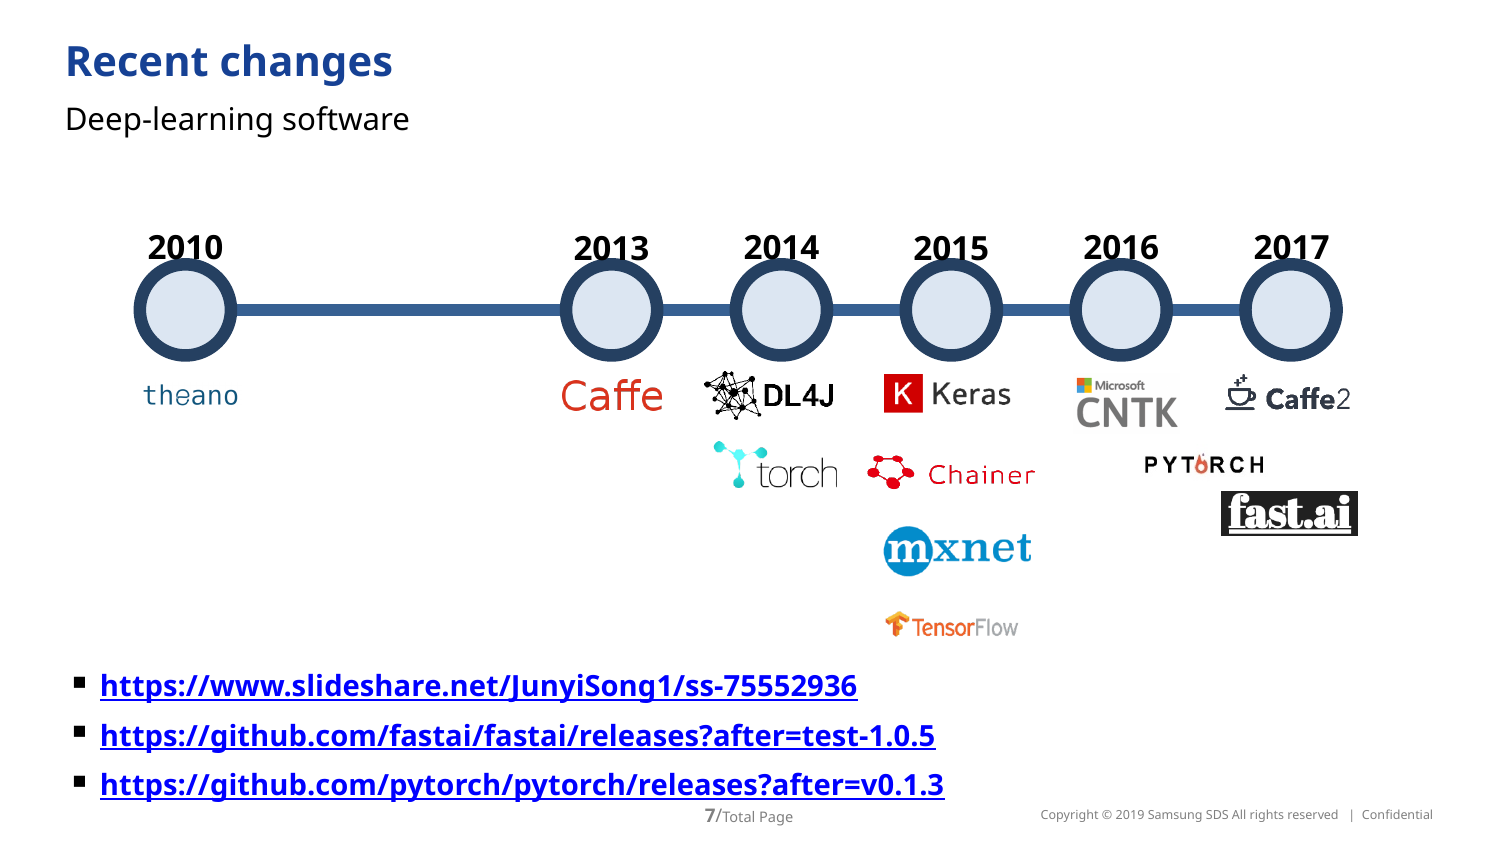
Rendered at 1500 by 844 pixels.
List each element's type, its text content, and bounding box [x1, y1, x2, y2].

picture [883, 525, 1032, 577]
text_box 2010 [132, 218, 239, 274]
list Deep-learning software [64, 97, 1436, 138]
picture [1073, 373, 1180, 434]
picture [865, 453, 1038, 491]
text_box 2017 [1238, 218, 1345, 274]
text_box [734, 319, 829, 358]
text_box [1074, 319, 1168, 358]
picture [713, 441, 837, 489]
text_box [733, 274, 830, 309]
picture [1129, 444, 1280, 486]
text_box 2014 [728, 218, 835, 274]
picture [545, 350, 680, 441]
text_box [1243, 274, 1339, 358]
picture [883, 373, 1020, 414]
text_box [137, 274, 234, 358]
text_box [563, 275, 660, 309]
title Recent changes [64, 35, 1151, 86]
text_box [564, 319, 659, 349]
text_box https://www.slideshare.net/JunyiSong1/ss-75552936 https://github.com/fastai/fastai/releases?after=test-1.0.5 https://github.com/pytorch/pytorch/releases?after=v0.1.3 [70, 663, 1425, 807]
picture [1221, 491, 1358, 536]
text_box [1073, 274, 1169, 309]
picture [703, 371, 833, 420]
text_box [903, 275, 999, 309]
text_box 2013 [558, 219, 665, 275]
picture [1222, 362, 1352, 430]
text_box 2015 [898, 219, 1005, 275]
picture [869, 581, 1034, 676]
text_box 2016 [1068, 218, 1174, 274]
picture [140, 382, 242, 409]
picture [883, 556, 904, 577]
text_box [904, 319, 999, 358]
picture [889, 541, 928, 562]
